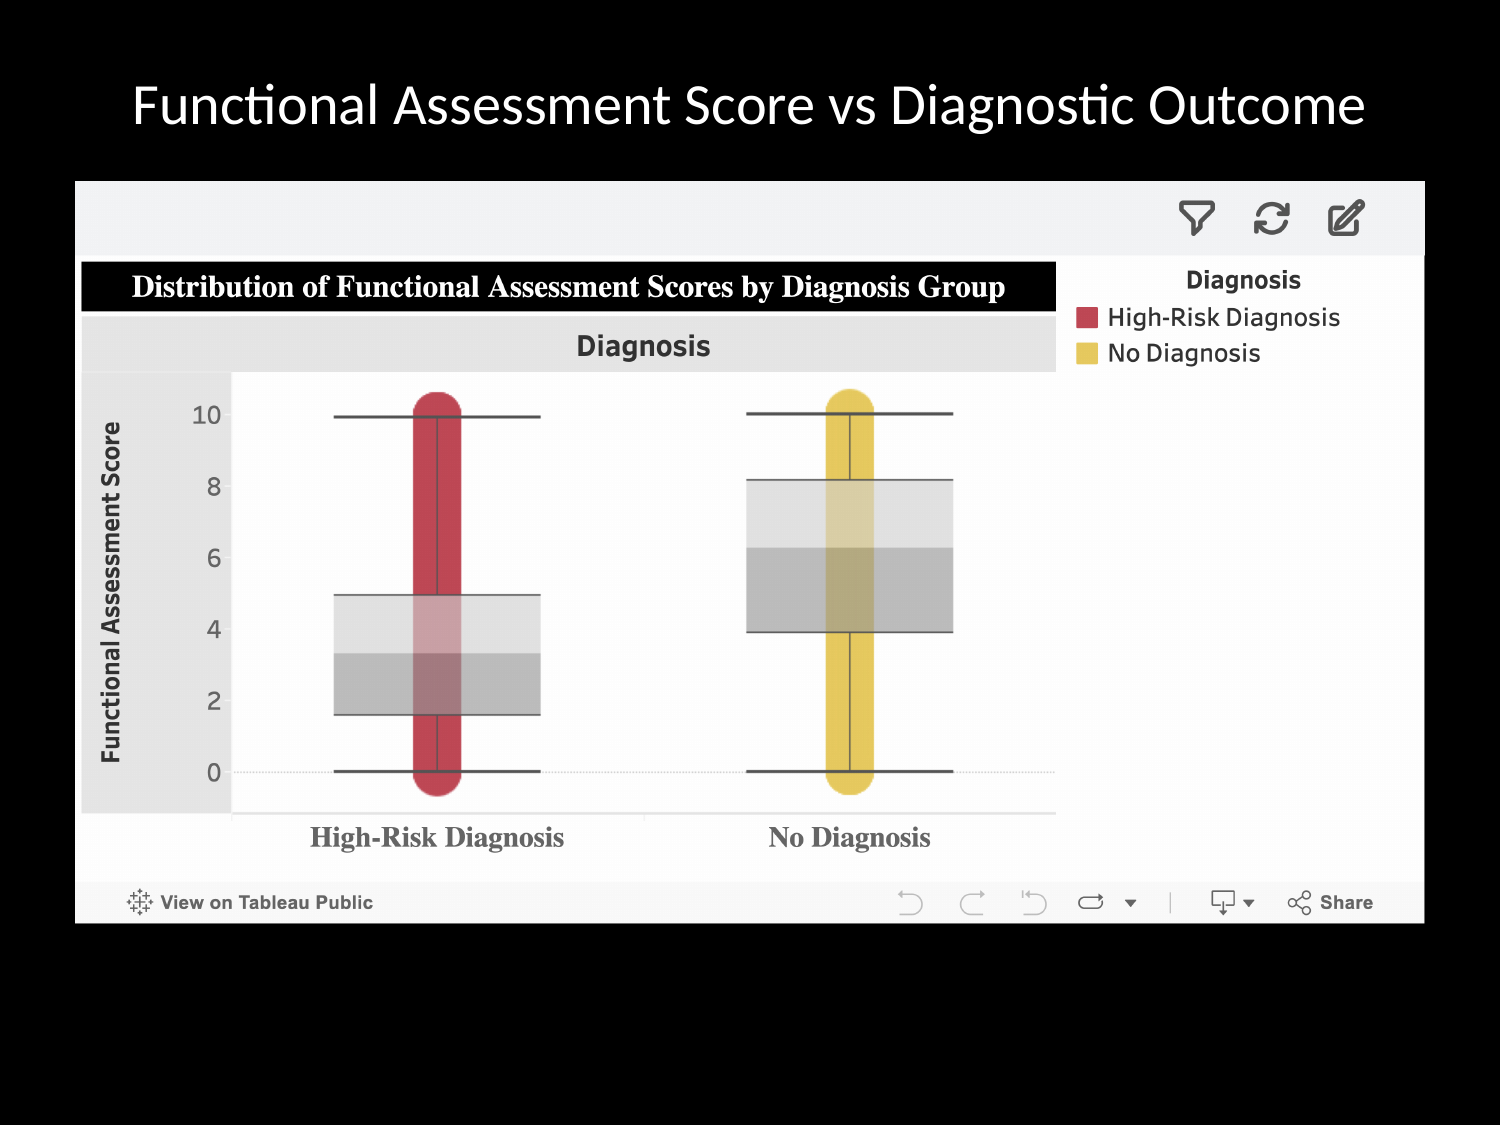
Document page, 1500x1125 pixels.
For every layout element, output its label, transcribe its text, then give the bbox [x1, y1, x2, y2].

title Functional Assessment Score vs Diagnostic Outcome [75, 45, 1425, 158]
picture [75, 181, 1425, 924]
